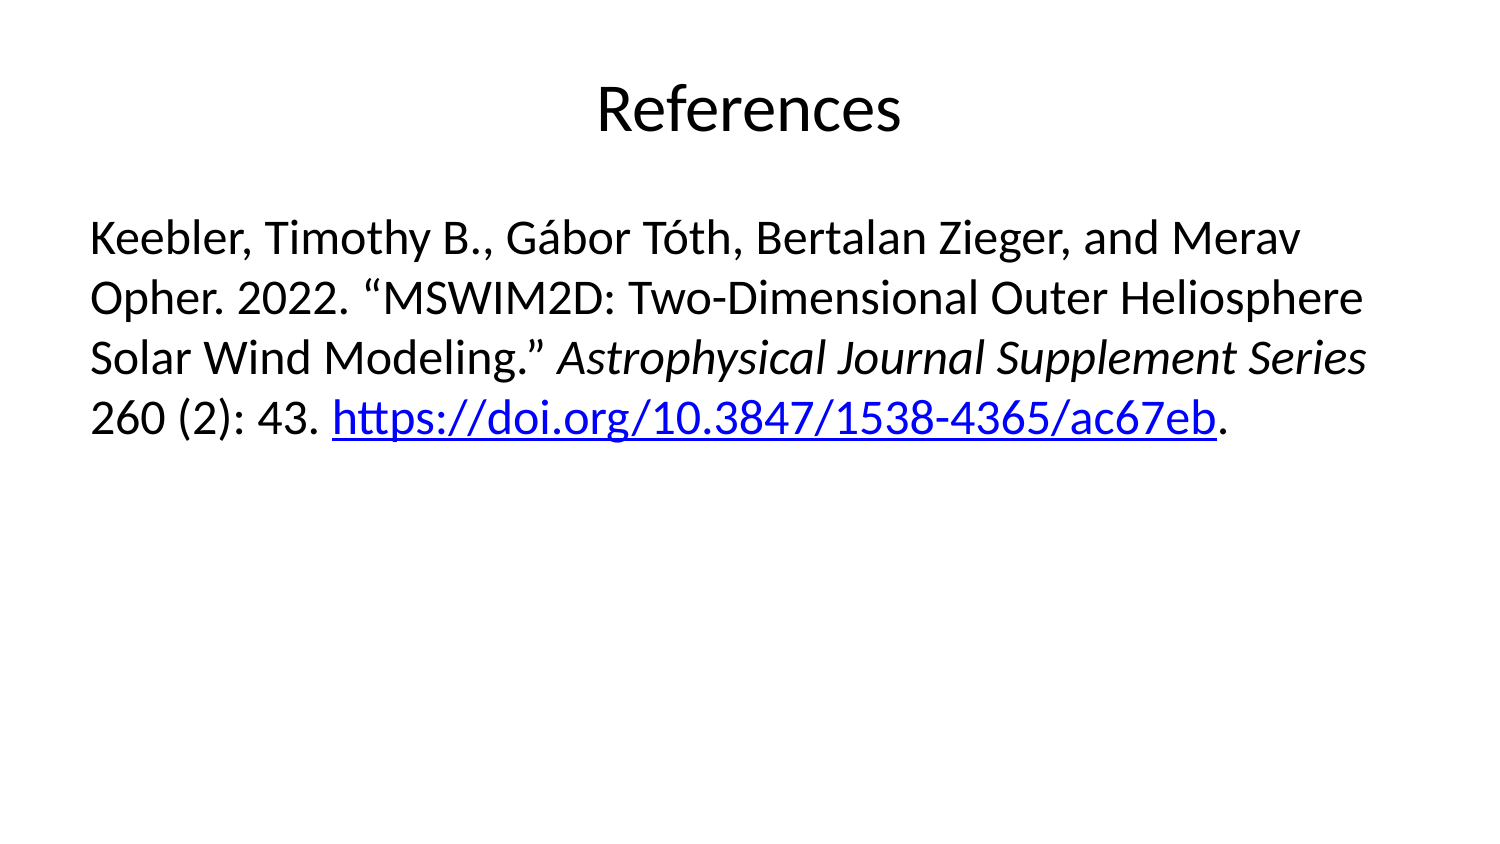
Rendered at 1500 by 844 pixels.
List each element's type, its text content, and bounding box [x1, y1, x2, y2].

title References [75, 33, 1425, 175]
list Keebler, Timothy B., Gábor Tóth, Bertalan Zieger, and Merav Opher. 2022. “MSWIM2D: Two-Dimensional Outer Heliosphere Solar Wind Modeling.” Astrophysical Journal Supplement Series 260 (2): 43. https://doi.org/10.3847/1538-4365/ac67eb. [75, 196, 1425, 754]
